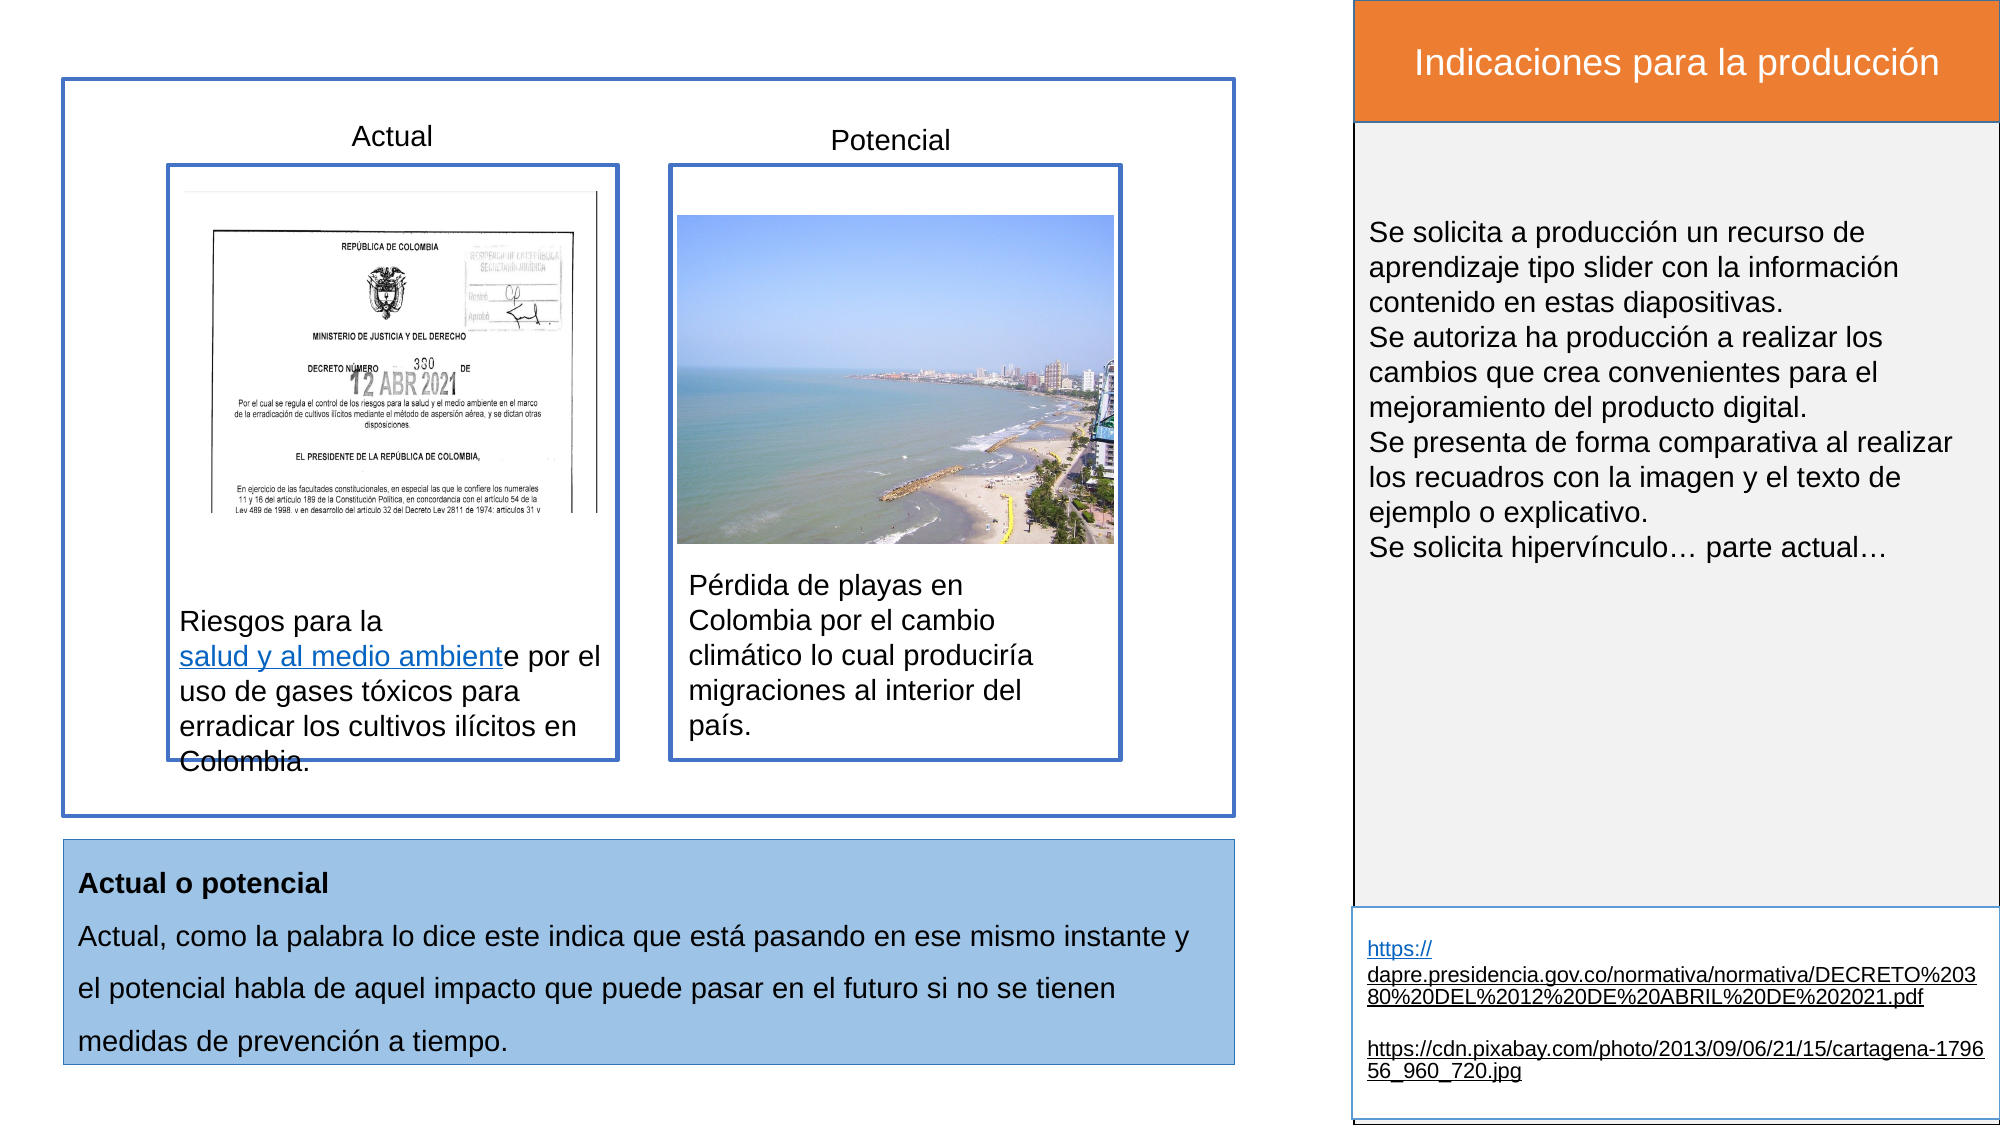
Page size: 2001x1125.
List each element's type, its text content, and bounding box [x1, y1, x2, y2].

text_box [166, 163, 620, 762]
text_box [1353, 1119, 2000, 1125]
text_box [1353, 122, 2000, 206]
text_box https://dapre.presidencia.gov.co/normativa/normativa/DECRETO%20380%20DEL%2012%20DE%20ABRIL%20DE%202021.pdf https://cdn.pixabay.com/photo/2013/09/06/21/15/cartagena-179656_960_720.jpg [1352, 907, 2000, 1119]
text_box Potencial [815, 114, 967, 164]
picture [677, 214, 1114, 544]
picture [184, 191, 598, 513]
text_box Pérdida de playas en Colombia por el cambio climático lo cual produciría migraciones al interior del país. [673, 559, 1088, 749]
text_box Indicaciones para la producción [1353, 0, 2000, 122]
text_box [61, 77, 1236, 818]
text_box Se solicita a producción un recurso de aprendizaje tipo slider con la información contenido en estas diapositivas. Se autoriza ha producción a realizar los cambios que crea convenientes para el mejoramiento del producto digital. Se presenta de forma comparativa al realizar los recuadros con la imagen y el texto de ejemplo o explicativo. Se solicita hipervínculo… parte actual… [1353, 206, 2000, 701]
text_box [668, 163, 1123, 762]
text_box Actual o potencial Actual, como la palabra lo dice este indica que está pasando en ese mismo instante y el potencial habla de aquel impacto que puede pasar en el futuro si no se tienen medidas de prevención a tiempo. [63, 839, 1235, 1065]
text_box [1353, 701, 2000, 907]
text_box Riesgos para la salud y al medio ambiente por el uso de gases tóxicos para erradicar los cultivos ilícitos en Colombia. [164, 594, 618, 785]
text_box Actual [336, 109, 449, 160]
